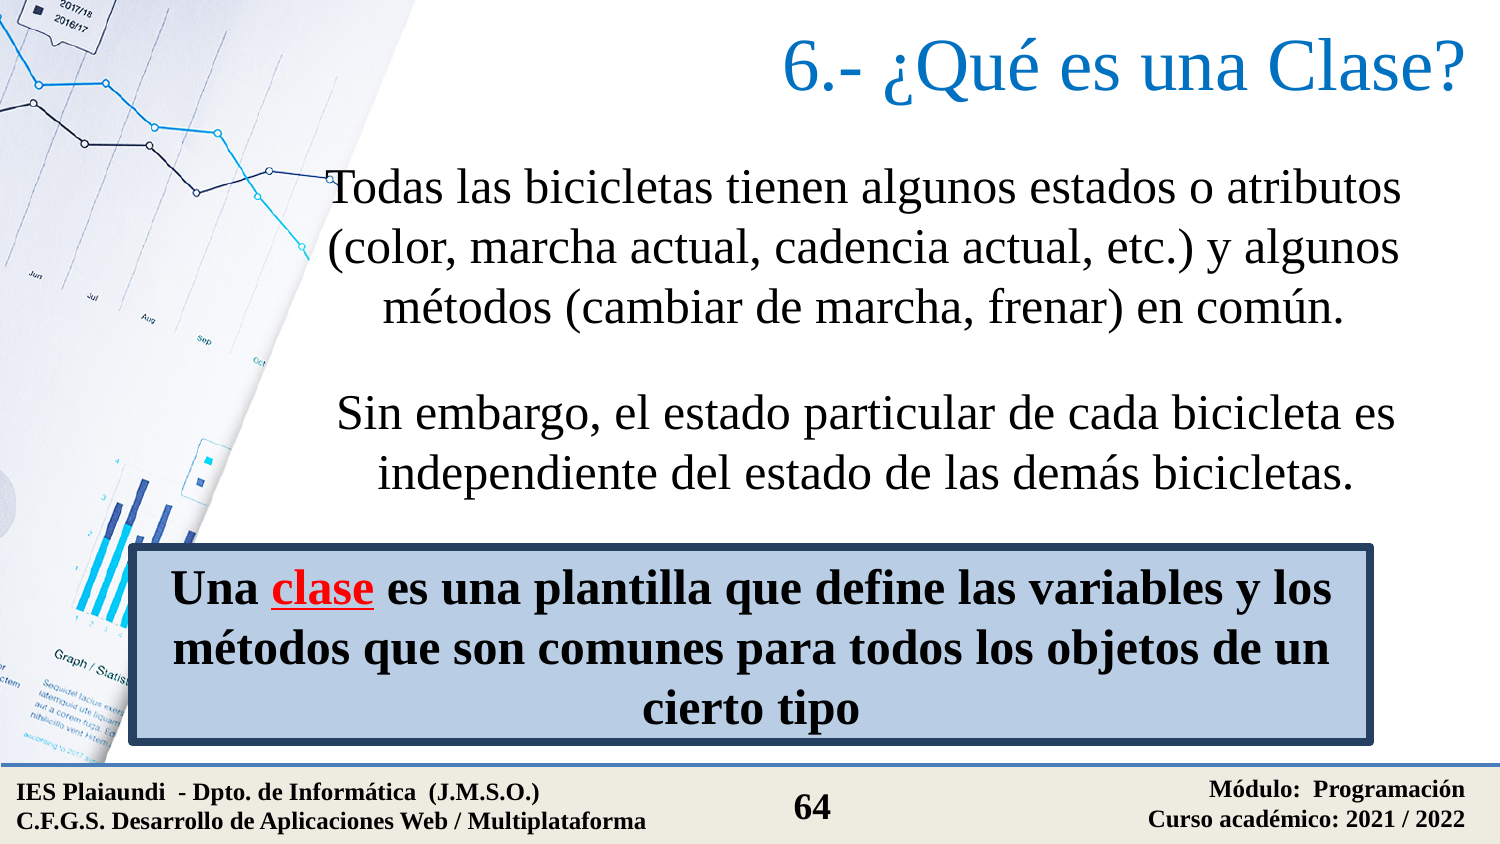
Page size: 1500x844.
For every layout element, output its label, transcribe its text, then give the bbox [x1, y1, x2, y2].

text_box Todas las bicicletas tienen algunos estados o atributos (color, marcha actual, cadencia actual, etc.) y algunos métodos (cambiar de marcha, frenar) en común. [274, 146, 1455, 341]
text_box Una clase es una plantilla que define las variables y los métodos que son comunes para todos los objetos de un cierto tipo [132, 547, 1371, 742]
title 6.- ¿Qué es una Clase? [1, 0, 1500, 122]
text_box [1, 764, 1500, 844]
text_box Sin embargo, el estado particular de cada bicicleta es independiente del estado de las demás bicicletas. [274, 371, 1459, 507]
picture [0, 0, 1500, 763]
